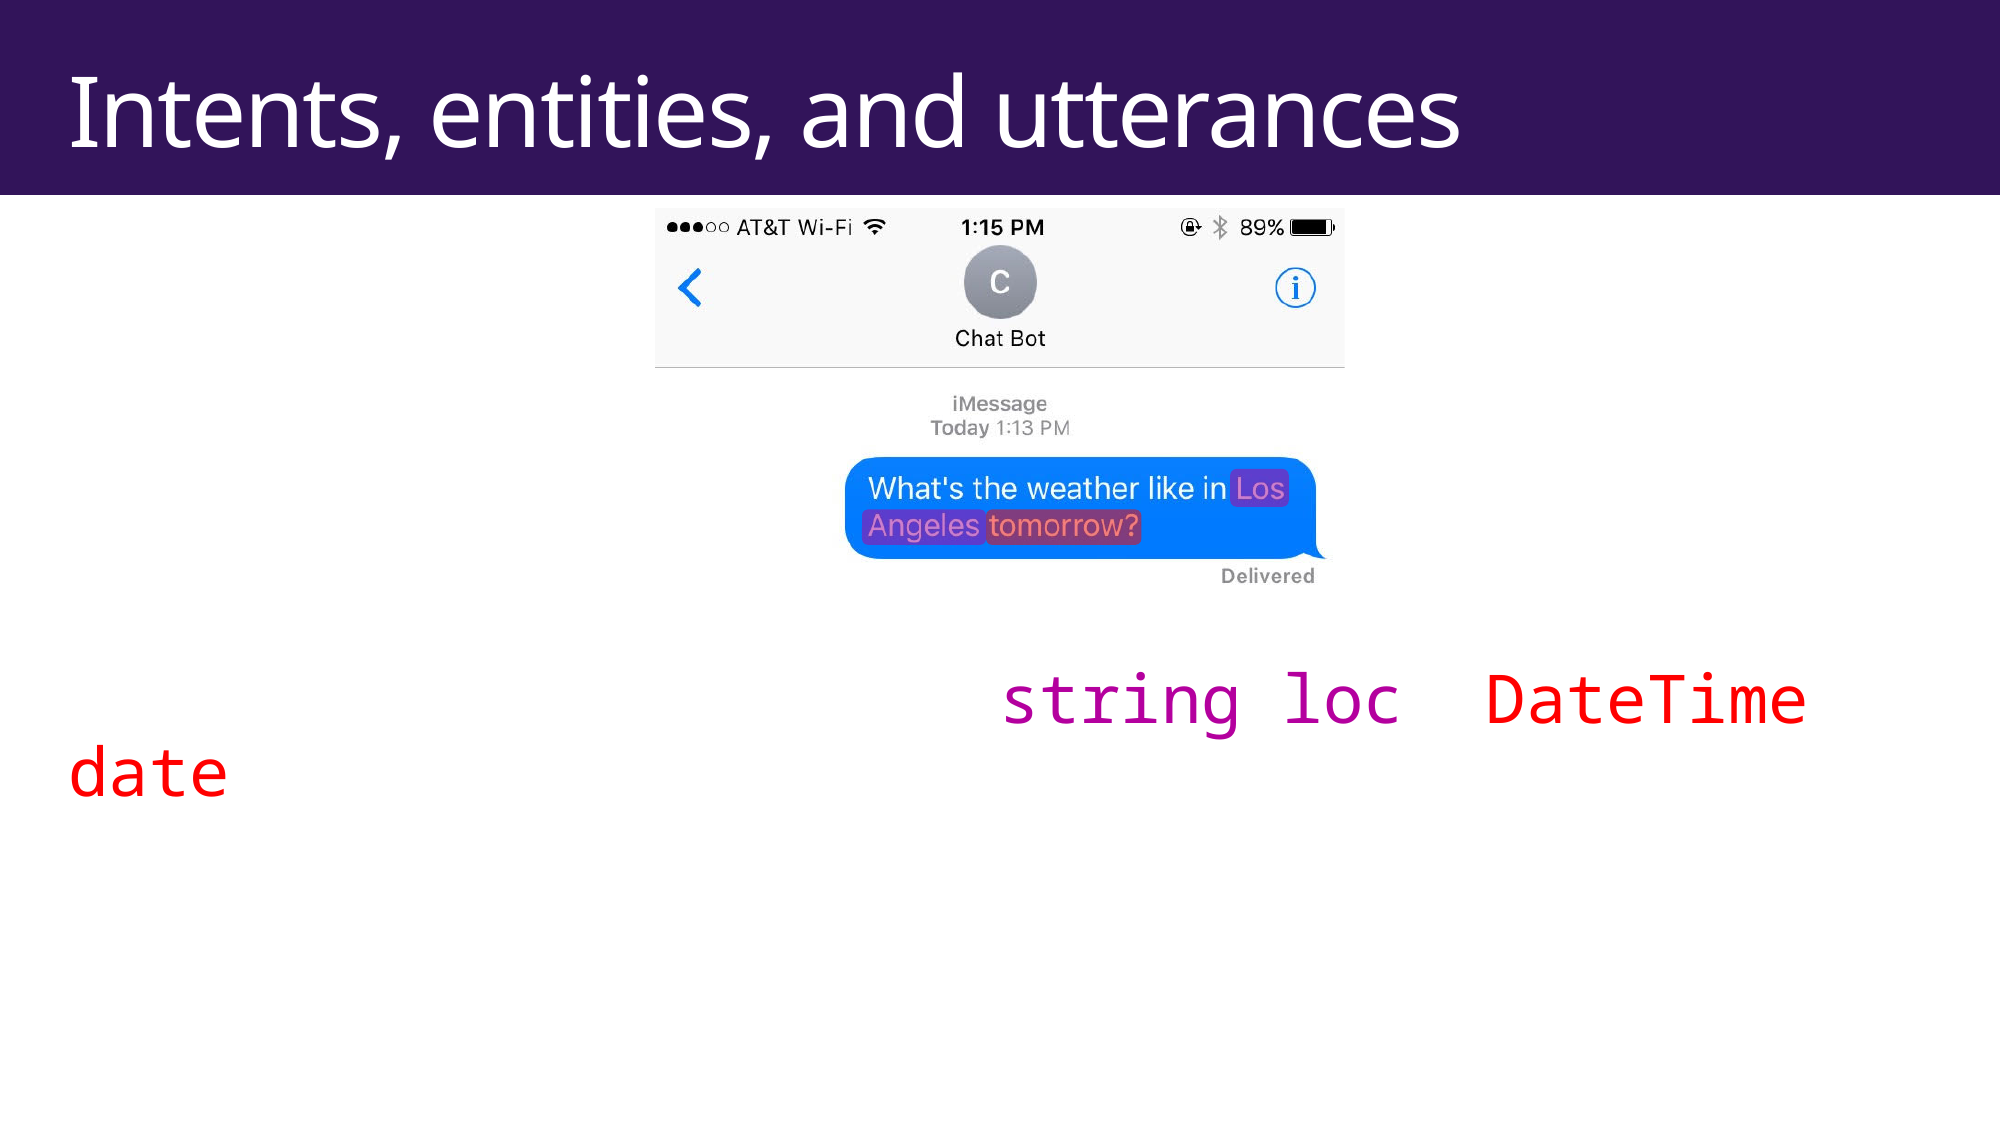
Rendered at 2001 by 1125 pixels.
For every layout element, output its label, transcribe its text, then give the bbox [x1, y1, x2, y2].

list public void getWeather(string loc, DateTime date) { // Do Something } [44, 650, 1956, 1024]
picture [654, 208, 1345, 625]
title Intents, entities, and utterances [44, 47, 1957, 196]
